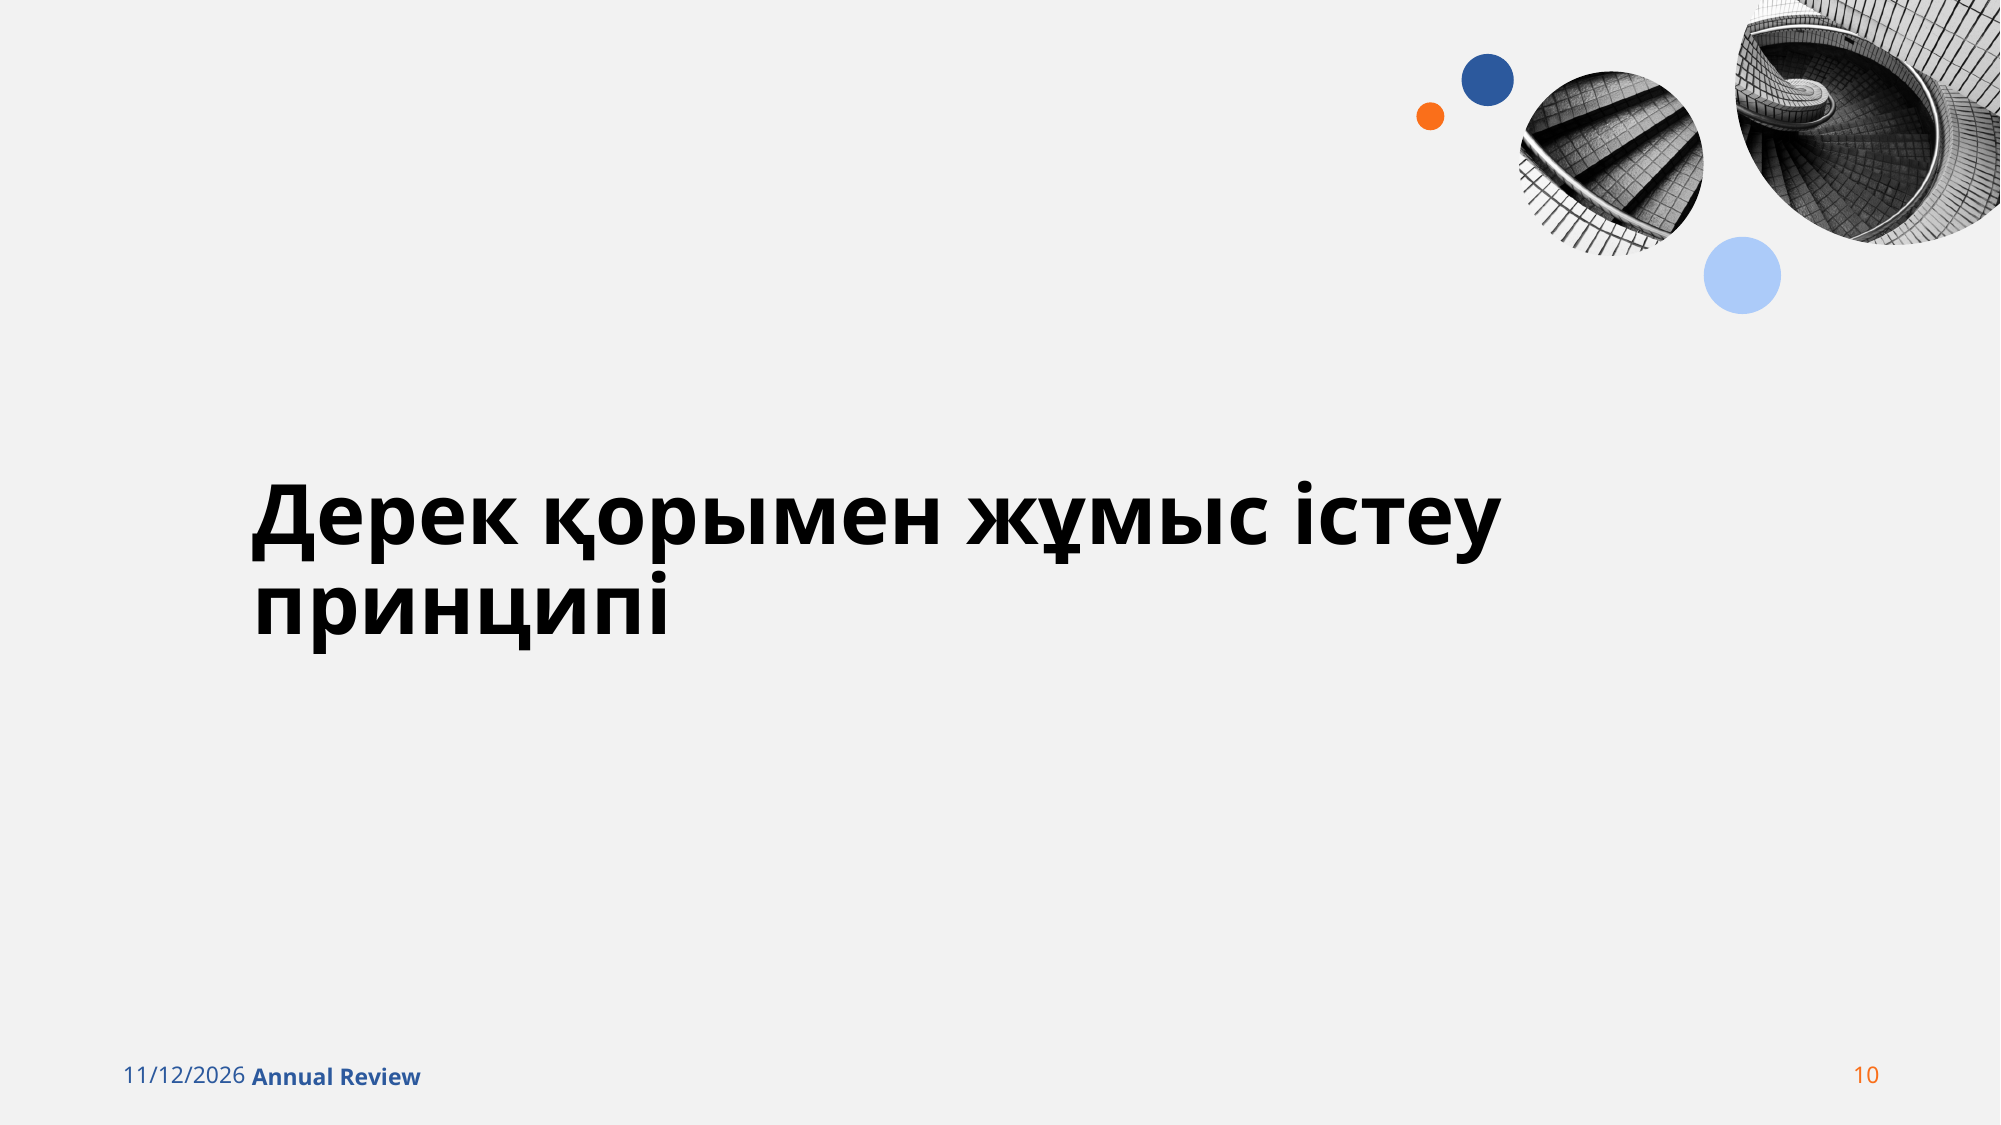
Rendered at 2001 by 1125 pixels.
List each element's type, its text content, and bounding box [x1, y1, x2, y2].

text_box Дерек қорымен жұмыс істеу принципі [238, 403, 1762, 722]
picture [1519, 0, 2000, 256]
